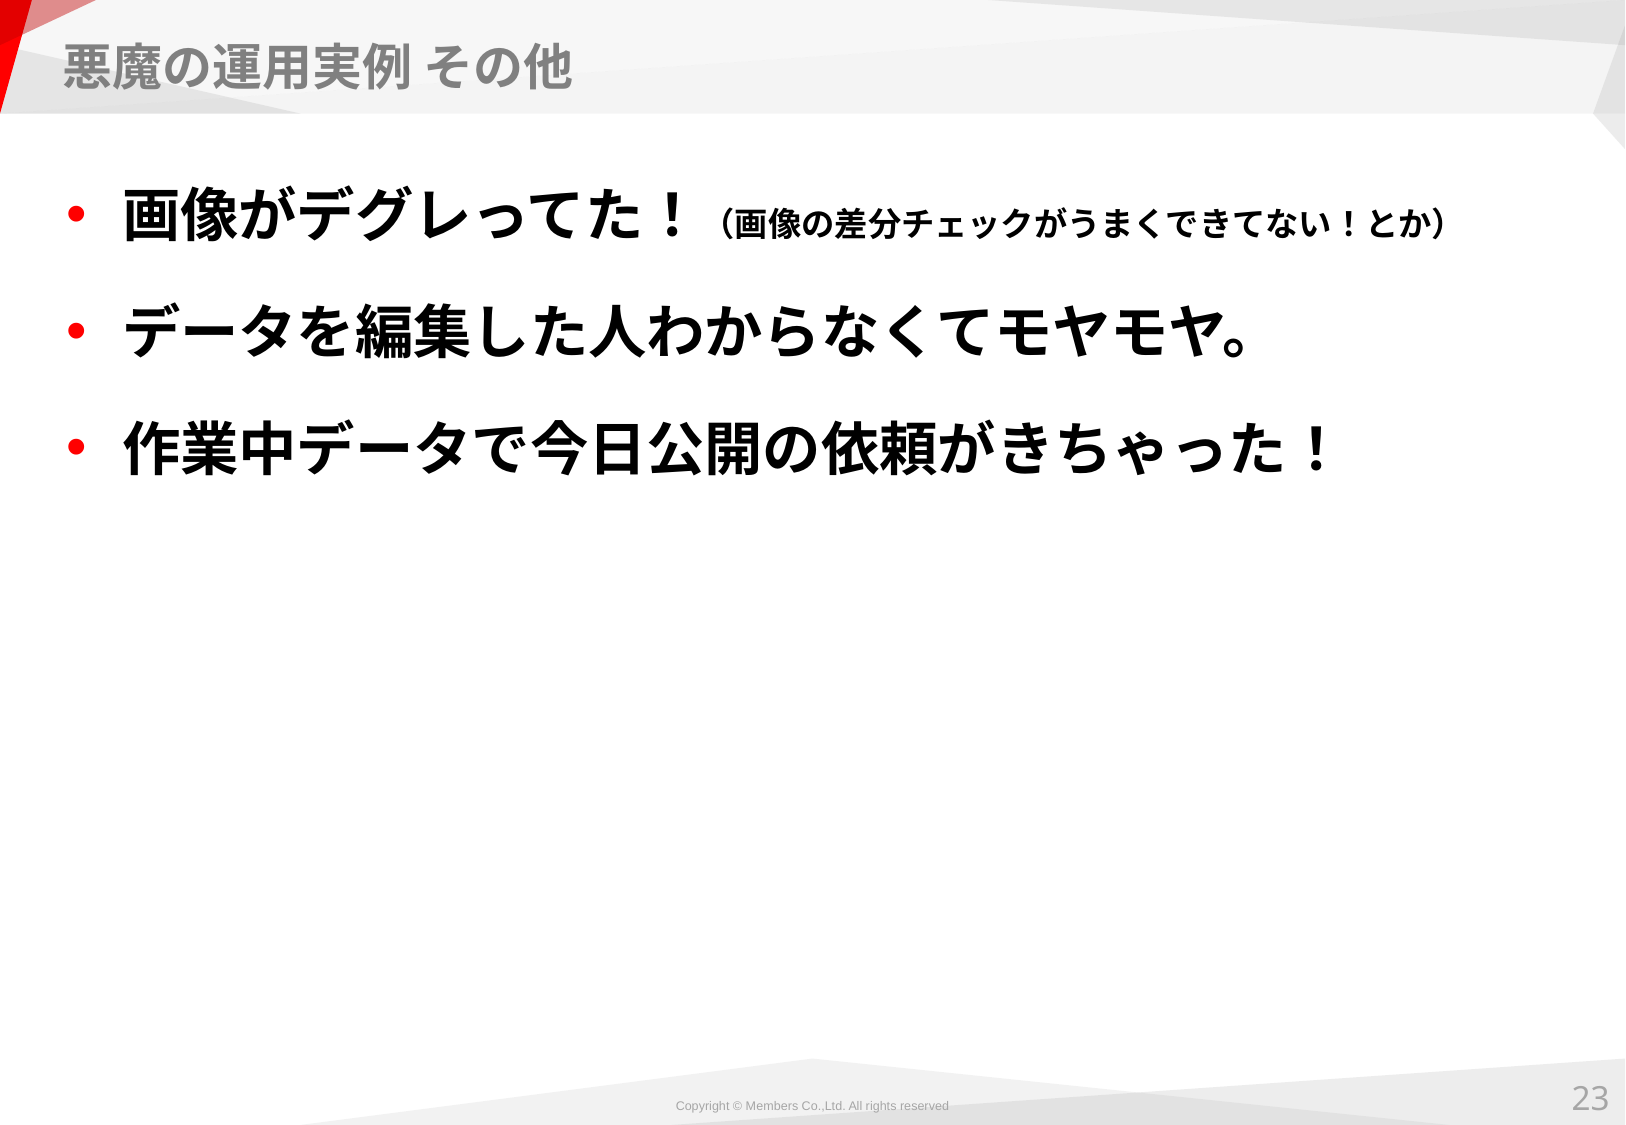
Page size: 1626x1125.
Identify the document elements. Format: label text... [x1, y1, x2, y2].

title 悪魔の運用実例 その他 [44, 16, 1575, 114]
list 画像がデグレってた！（画像の差分チェックがうまくできてない！とか） データを編集した人わからなくてモヤモヤ。 作業中データで今日公開の依頼がきちゃった！ [51, 135, 1582, 1056]
